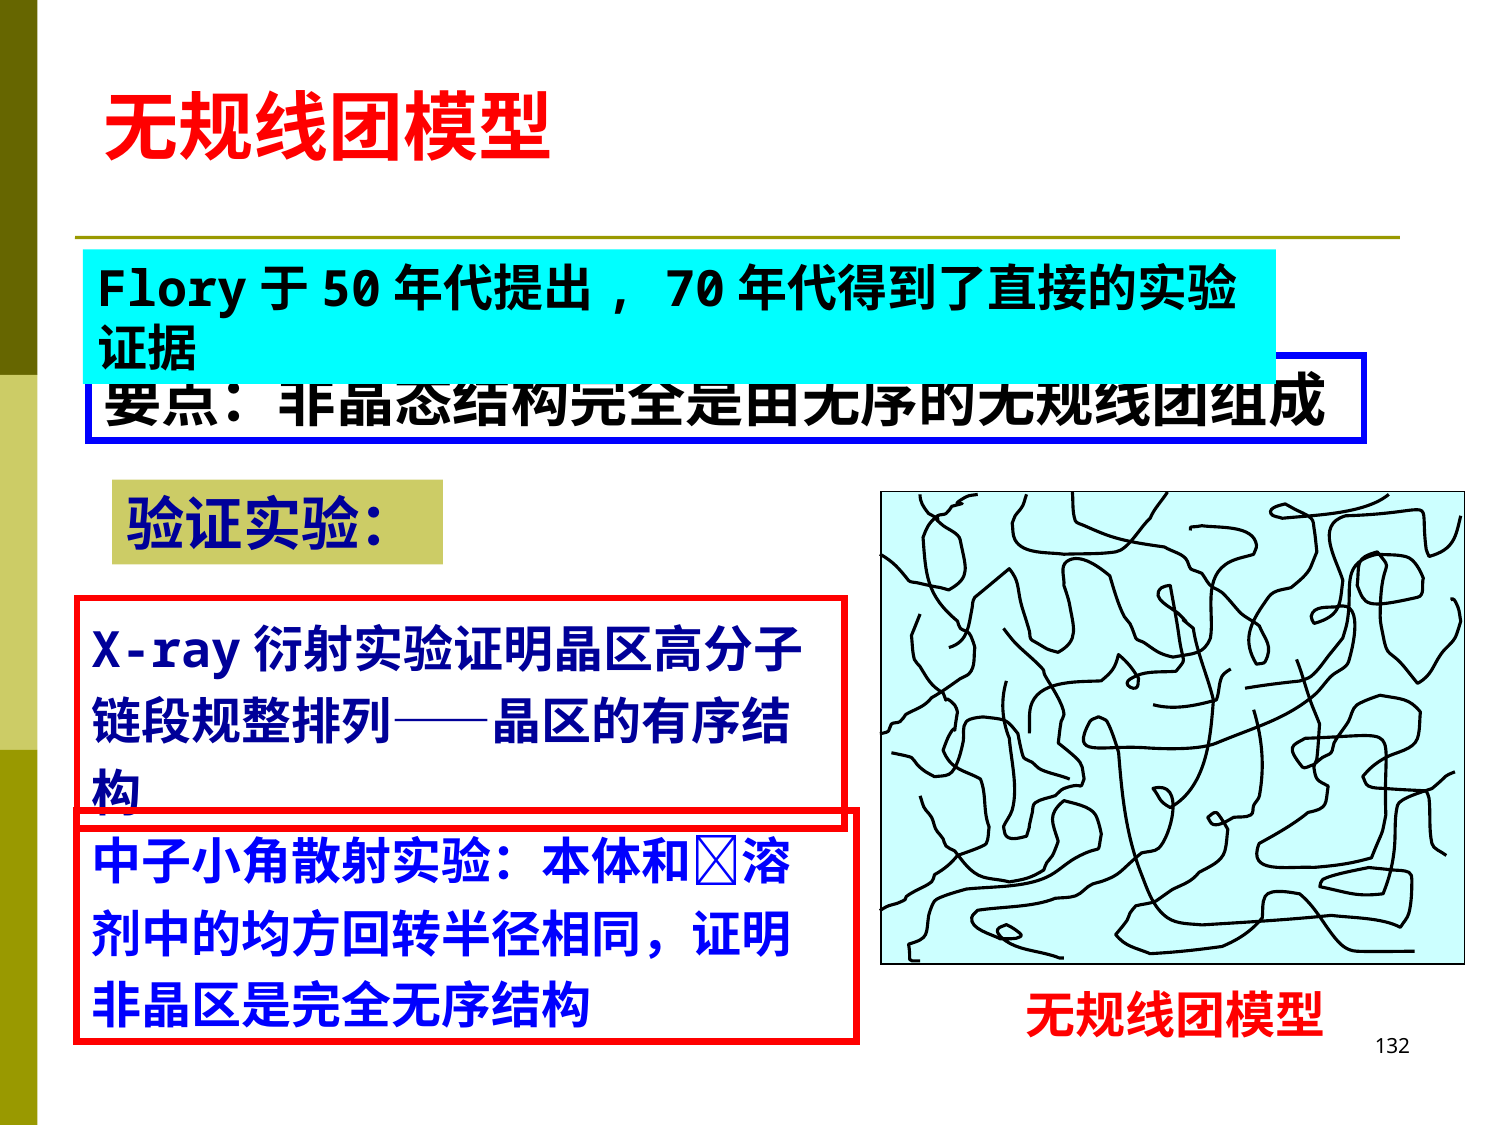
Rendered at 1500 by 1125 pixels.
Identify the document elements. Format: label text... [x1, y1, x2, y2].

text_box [879, 491, 1465, 965]
text_box 无规线团模型 [1010, 976, 1341, 1051]
text_box 验证实验： [112, 479, 443, 565]
title 无规线团模型 [88, 66, 1223, 177]
text_box 中子小角散射实验：本体和溶剂中的均方回转半径相同，证明非晶区是完全无序结构 [76, 810, 857, 1042]
slide_number 132 [1074, 1025, 1425, 1100]
text_box Flory于50年代提出, 70年代得到了直接的实验证据 [82, 249, 1276, 384]
text_box 要点：非晶态结构完全是由无序的无规线团组成 [88, 355, 1364, 441]
text_box X-ray衍射实验证明晶区高分子链段规整排列——晶区的有序结构 [76, 597, 845, 810]
